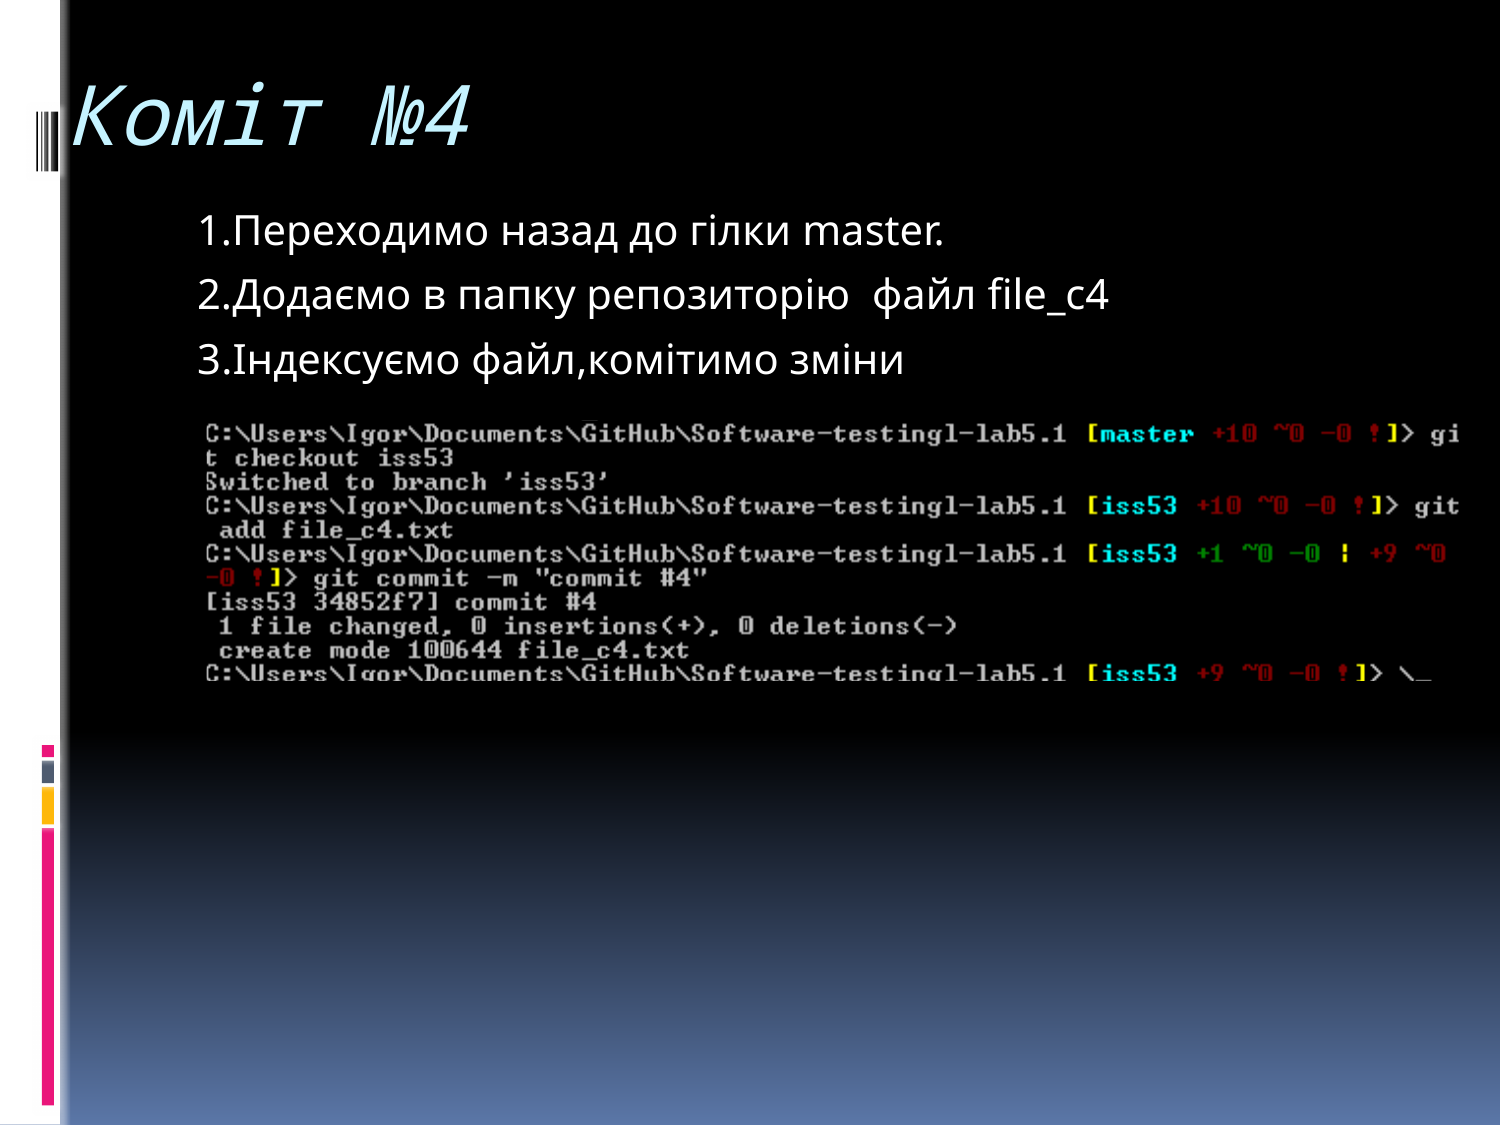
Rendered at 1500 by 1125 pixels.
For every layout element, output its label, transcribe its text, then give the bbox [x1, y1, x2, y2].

picture [206, 420, 1460, 681]
text_box Коміт №4 [53, 54, 1500, 170]
list 1.Переходимо назад до гілки master. 2.Додаємо в папку репозиторію файл file_c4 3.Індексуємо файл,комітимо зміни [171, 196, 1500, 1125]
